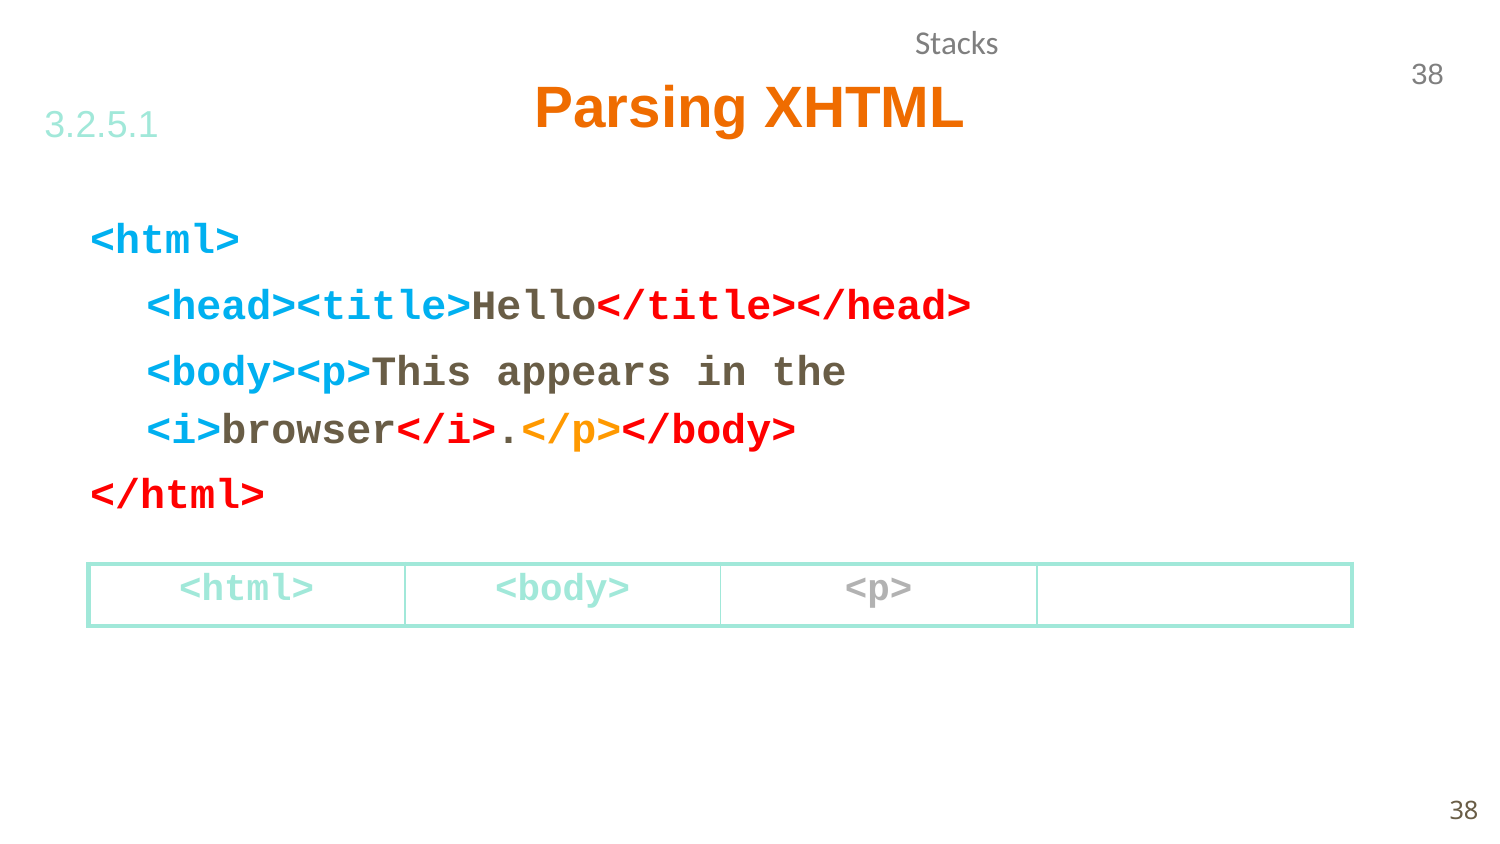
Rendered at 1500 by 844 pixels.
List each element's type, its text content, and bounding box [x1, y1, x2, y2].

list <html> <head><title>Hello</title></head> <body><p>This appears in the <i>browser</i>.</p></body> </html> [75, 196, 1425, 754]
table_header <html> [91, 566, 404, 624]
text_box 3.2.5.1 [29, 93, 176, 153]
table_header <p> [721, 566, 1036, 624]
table_header [1038, 566, 1350, 624]
slide_number ‹#› [1403, 779, 1494, 844]
title Parsing XHTML [75, 33, 1425, 175]
table_header <body> [406, 566, 720, 624]
